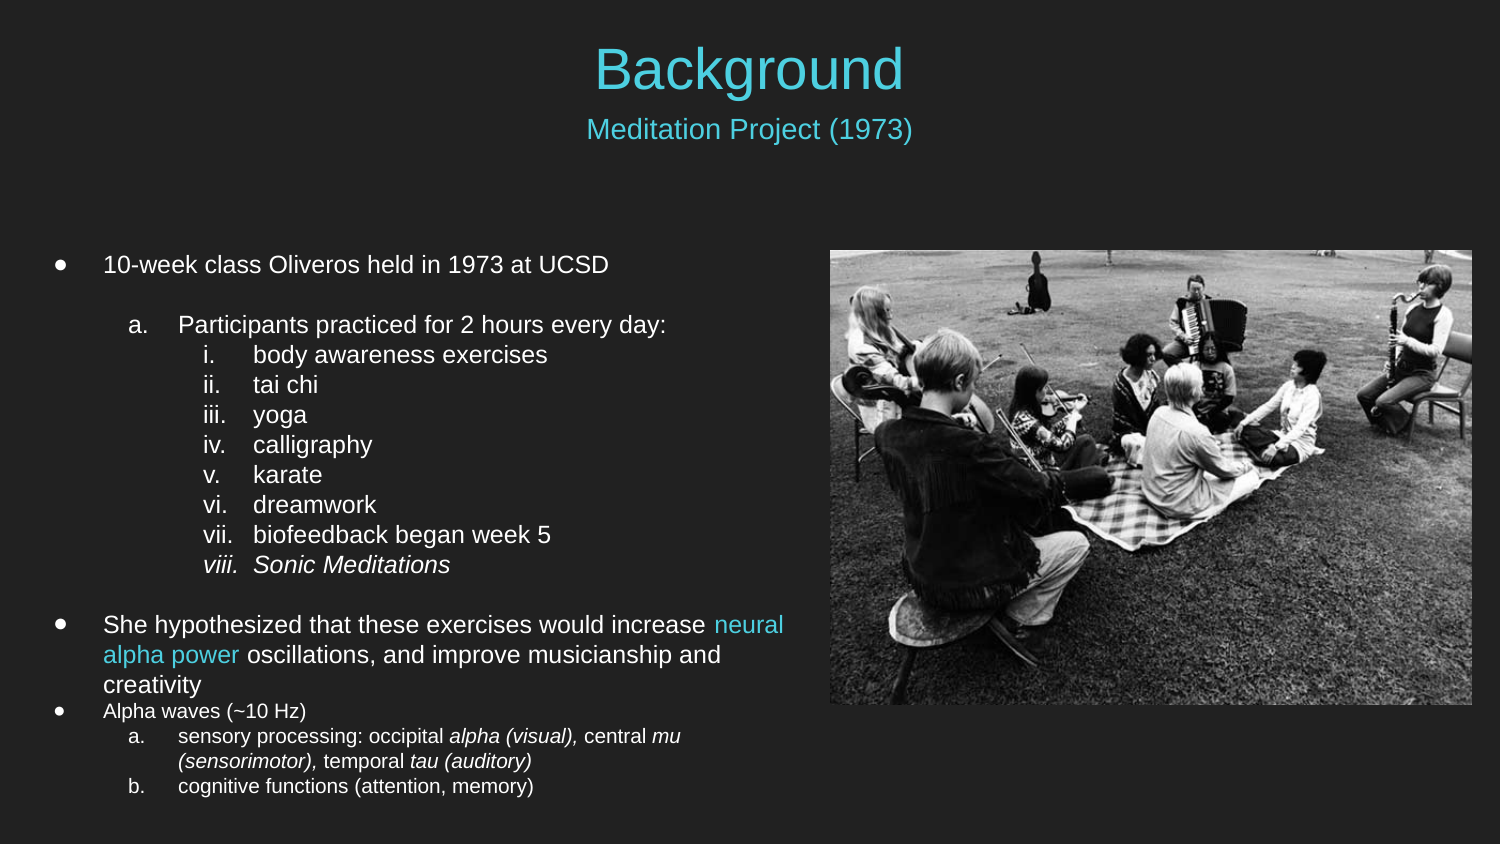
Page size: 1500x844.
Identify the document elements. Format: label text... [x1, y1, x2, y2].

text_box 10-week class Oliveros held in 1973 at UCSD Participants practiced for 2 hours every day: body awareness exercises tai chi yoga calligraphy karate dreamwork biofeedback began week 5 Sonic Meditations She hypothesized that these exercises would increase neural alpha power oscillations, and improve musicianship and creativity Alpha waves (~10 Hz) sensory processing: occipital alpha (visual), central mu (sensorimotor), temporal tau (auditory) cognitive functions (attention, memory) [13, 159, 831, 844]
text_box Meditation Project (1973) [568, 95, 932, 196]
picture [830, 250, 1472, 706]
subtitle Background [51, 16, 1449, 147]
